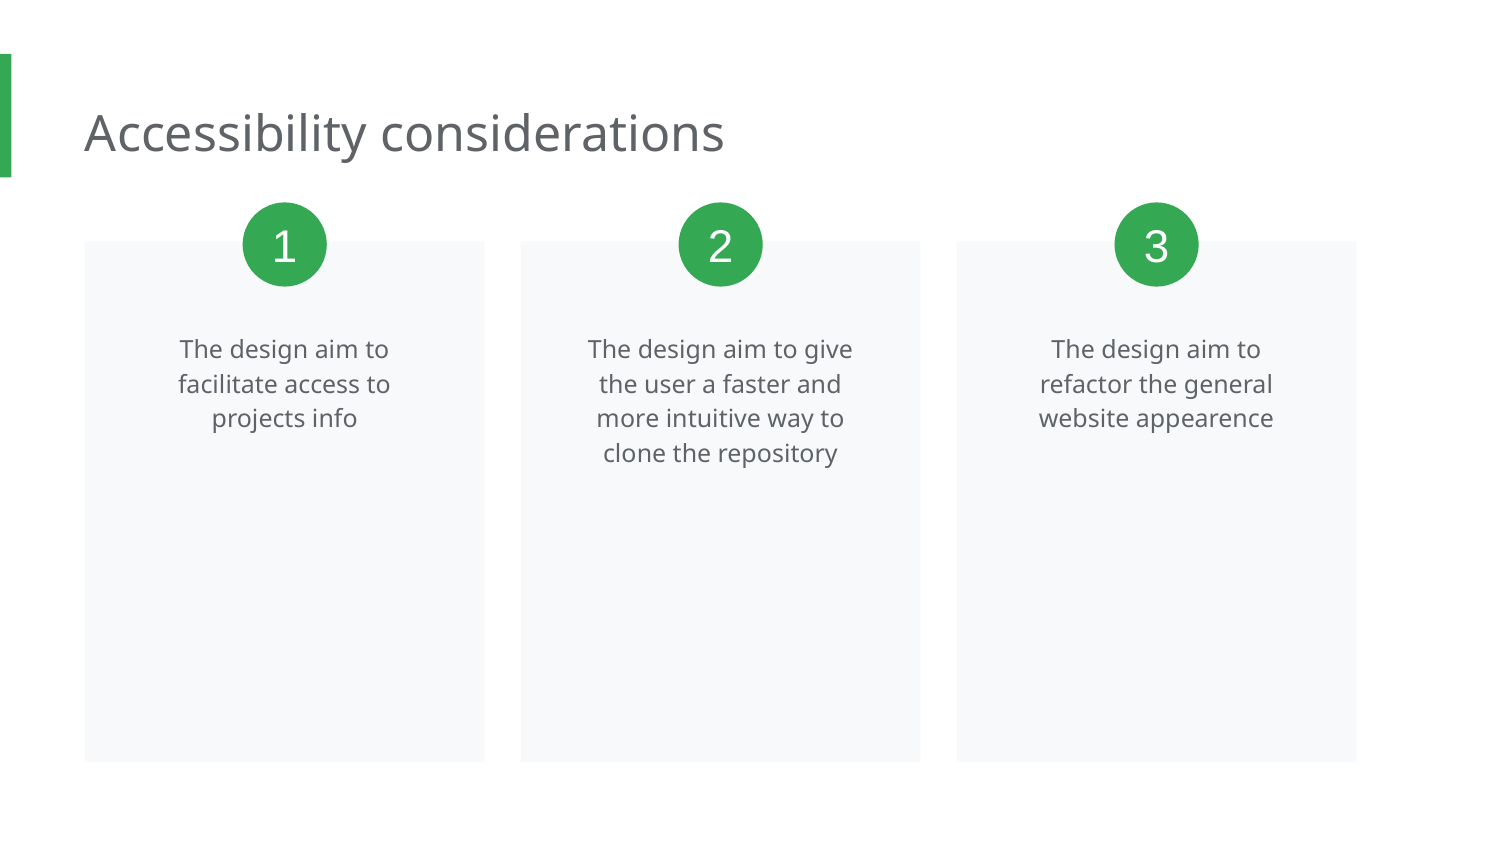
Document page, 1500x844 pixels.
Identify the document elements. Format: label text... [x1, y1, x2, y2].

text_box The design aim to refactor the general website appearence [988, 314, 1325, 448]
text_box The design aim to facilitate access to projects info [116, 314, 453, 448]
text_box 3 [1114, 202, 1199, 287]
text_box [84, 241, 485, 763]
text_box 2 [678, 202, 763, 287]
text_box 1 [242, 202, 327, 287]
text_box Accessibility considerations [84, 85, 1234, 176]
text_box [956, 241, 1357, 763]
text_box The design aim to give the user a faster and more intuitive way to clone the repository [552, 314, 889, 483]
text_box [520, 241, 921, 763]
